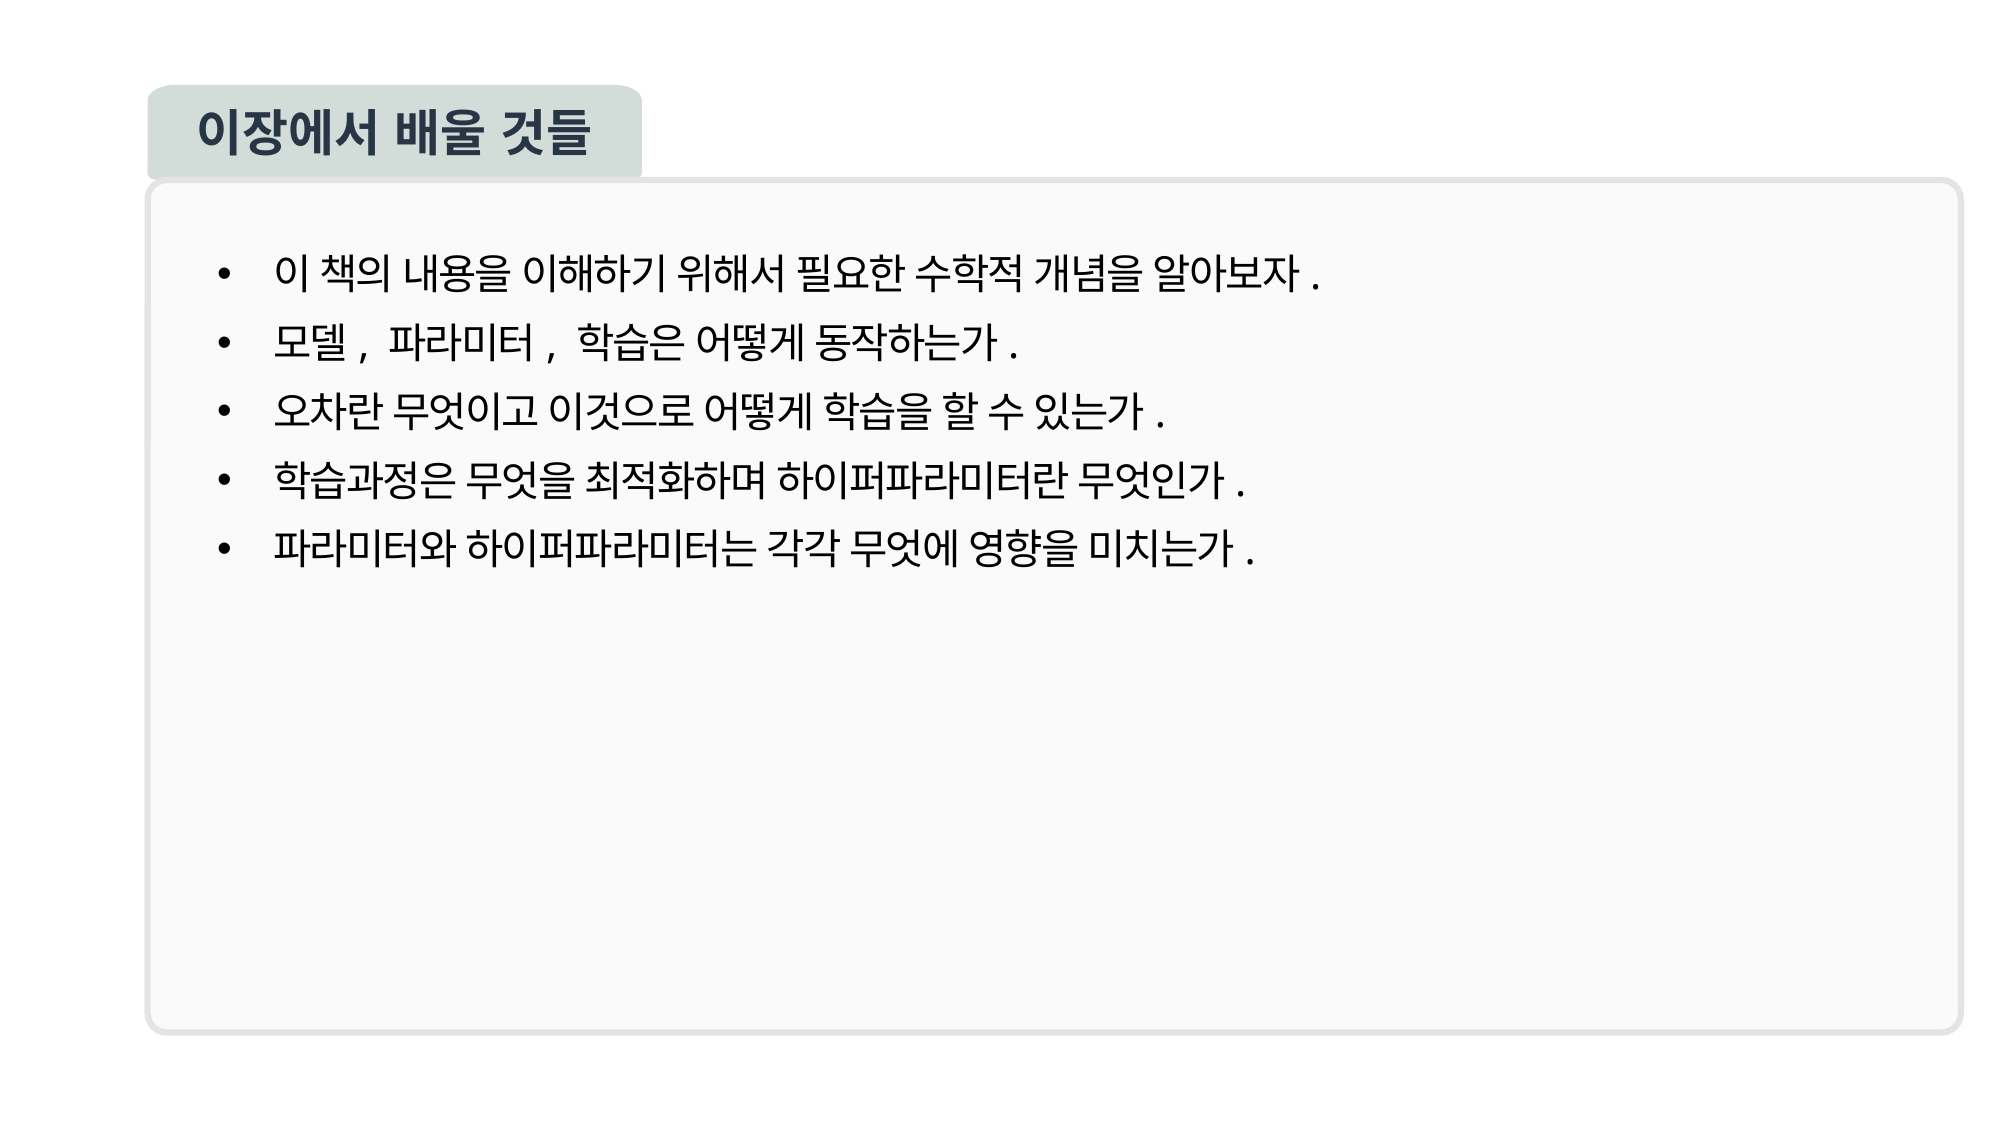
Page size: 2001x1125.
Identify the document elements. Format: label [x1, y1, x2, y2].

text_box [147, 84, 1961, 1033]
